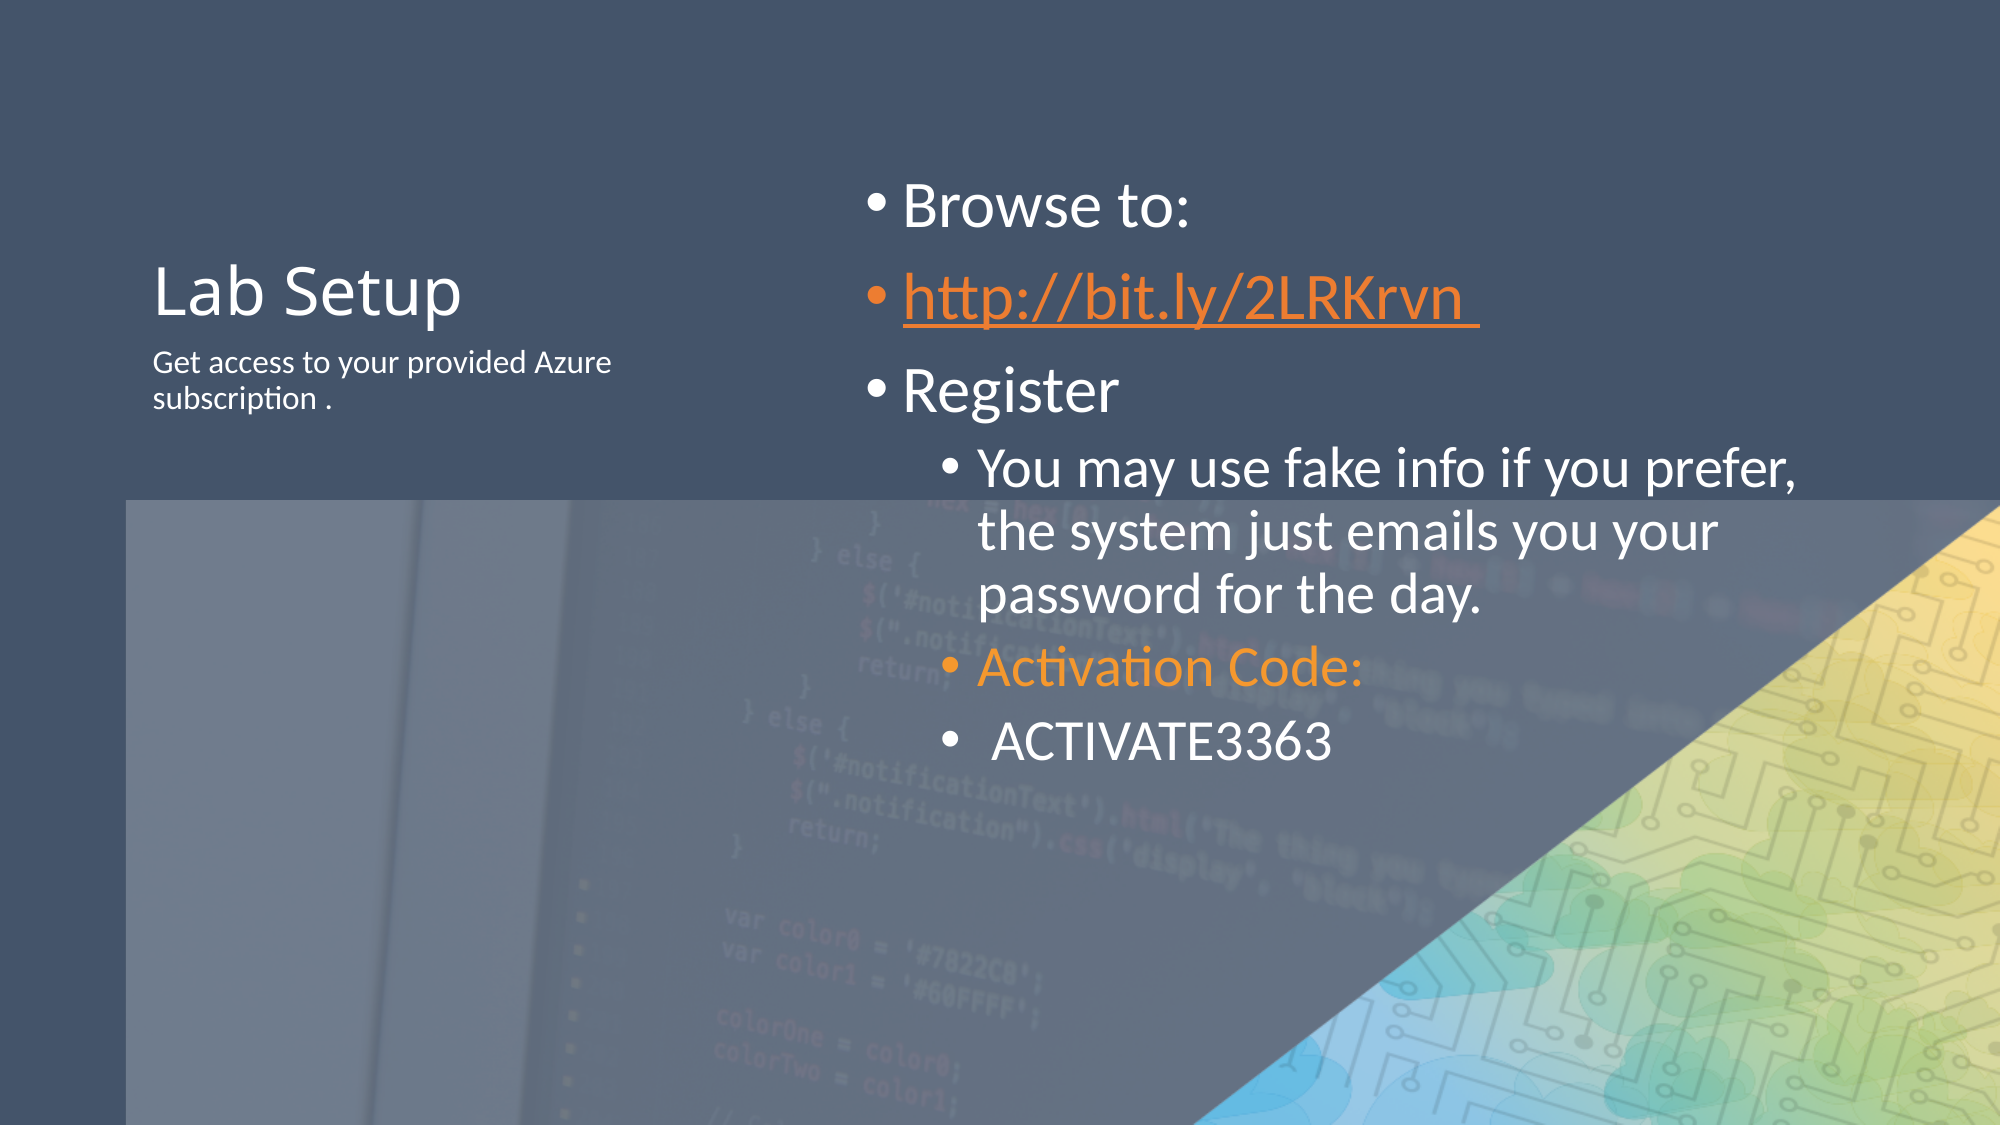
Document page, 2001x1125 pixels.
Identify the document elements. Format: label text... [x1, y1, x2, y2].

list Get access to your provided Azure subscription . [137, 337, 783, 963]
title Lab Setup [137, 75, 783, 337]
list Browse to: http://bit.ly/2LRKrvn Register You may use fake info if you prefer, the system just emails you your password for the day. Activation Code: ACTIVATE3363 [850, 161, 1863, 962]
picture [0, 500, 2000, 1125]
